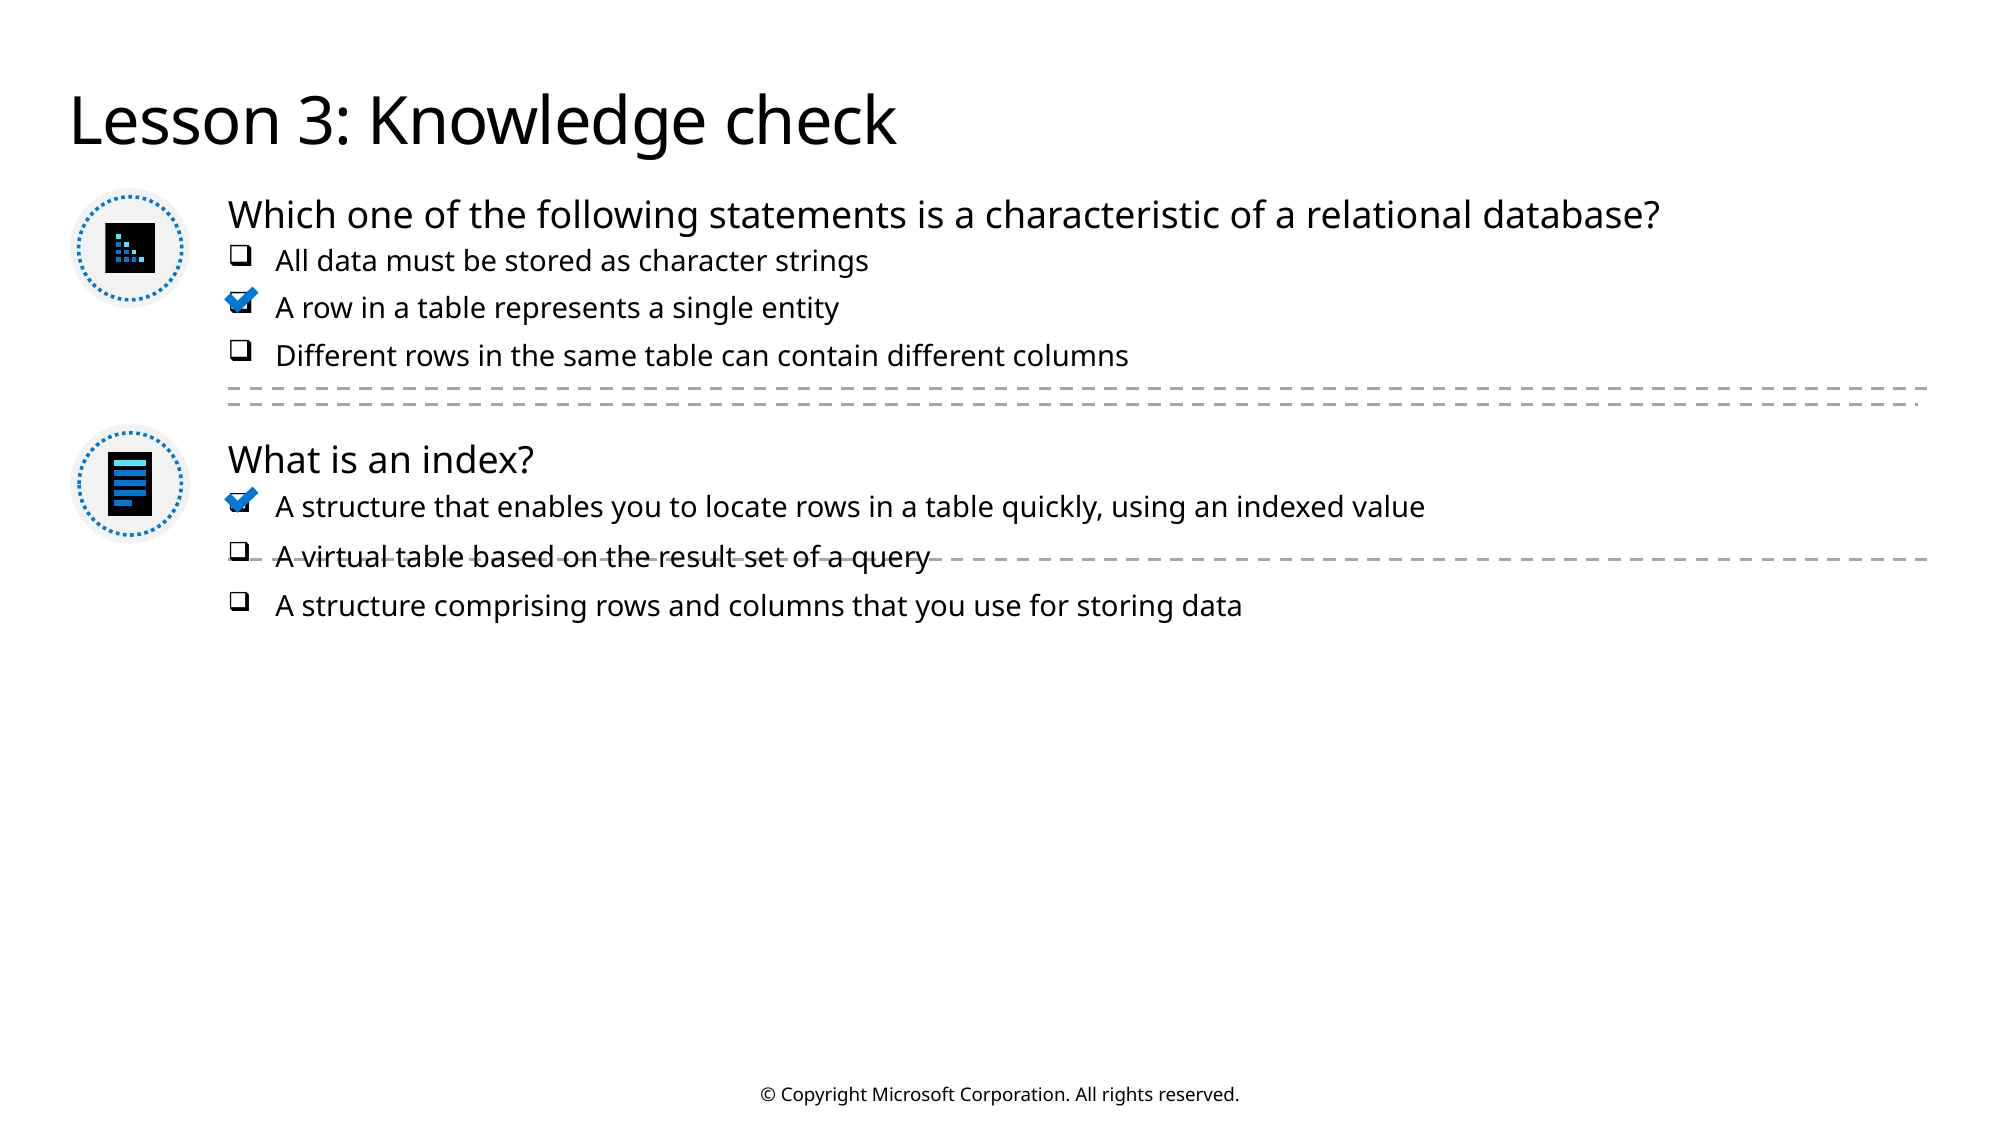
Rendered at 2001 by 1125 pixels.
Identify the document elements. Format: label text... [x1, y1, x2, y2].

text_box [227, 490, 255, 510]
title Lesson 3: Knowledge check [68, 72, 1930, 184]
list What is an index? A structure that enables you to locate rows in a table quickly, using an indexed value A virtual table based on the result set of a query A structure comprising rows and columns that you use for storing data [227, 468, 1932, 597]
text_box [227, 290, 255, 310]
picture [69, 423, 191, 544]
picture [69, 187, 191, 309]
list Which one of the following statements is a characteristic of a relational database? All data must be stored as character strings A row in a table represents a single entity Different rows in the same table can contain different columns [227, 221, 1932, 349]
